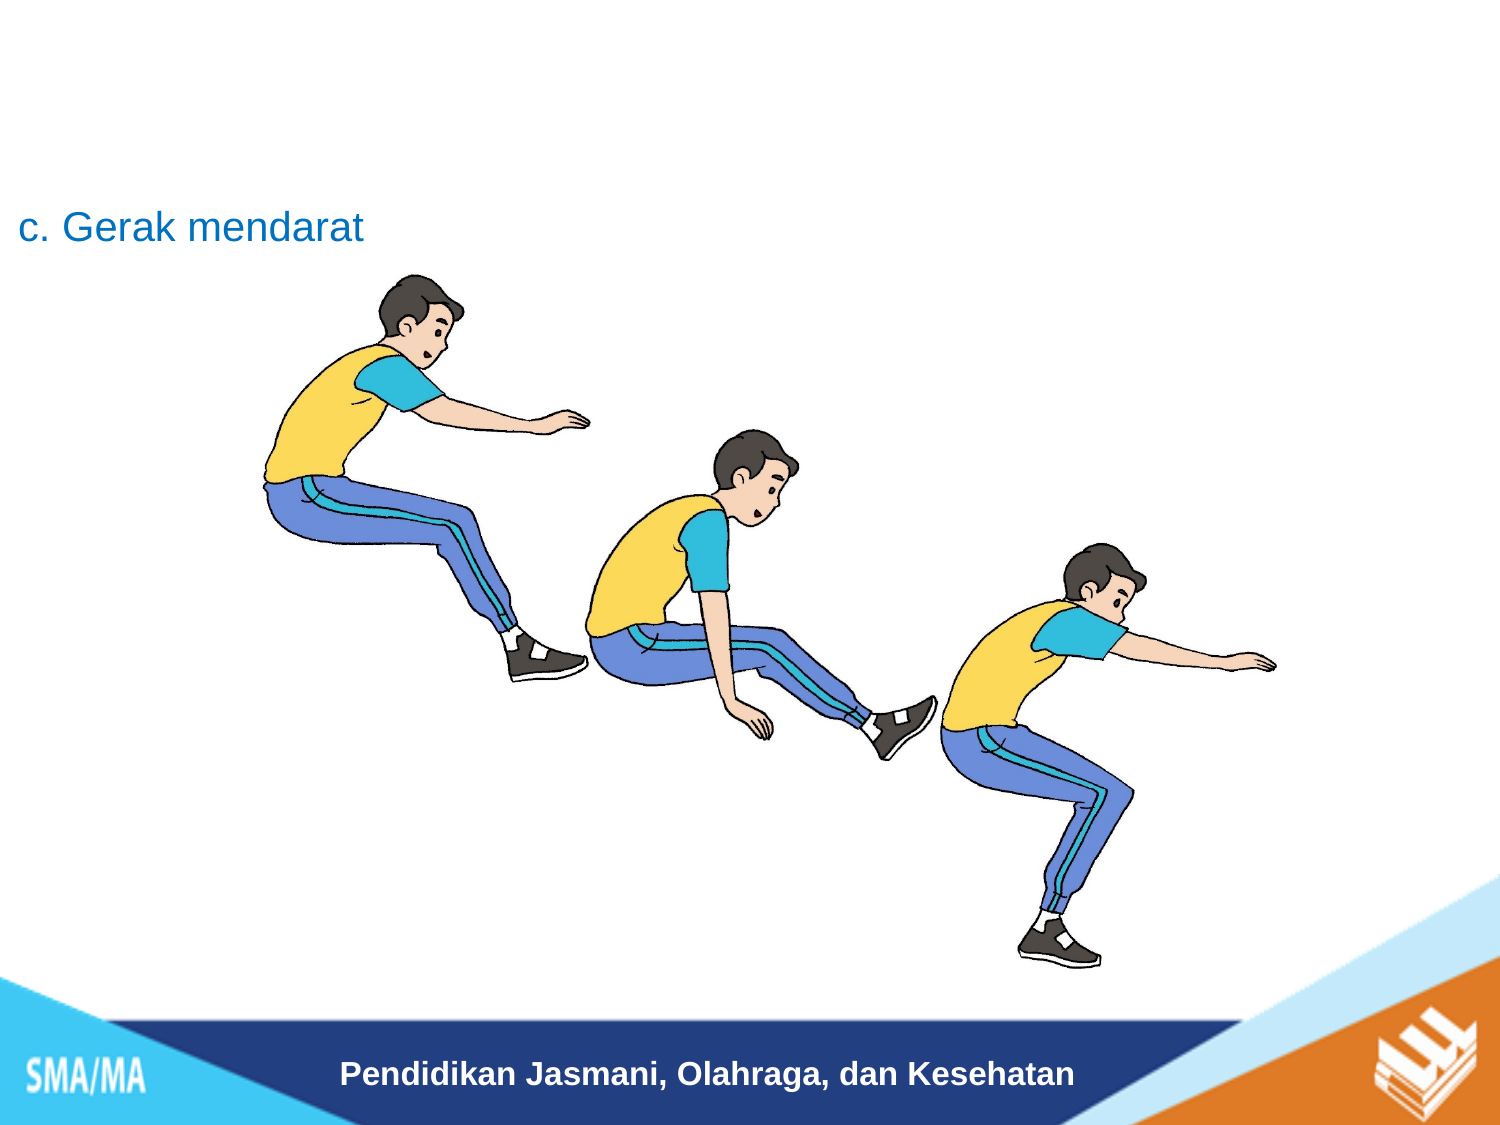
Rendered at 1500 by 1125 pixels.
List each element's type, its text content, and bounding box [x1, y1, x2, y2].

text_box c. Gerak mendarat [1, 185, 1022, 264]
picture [0, 274, 1500, 1125]
